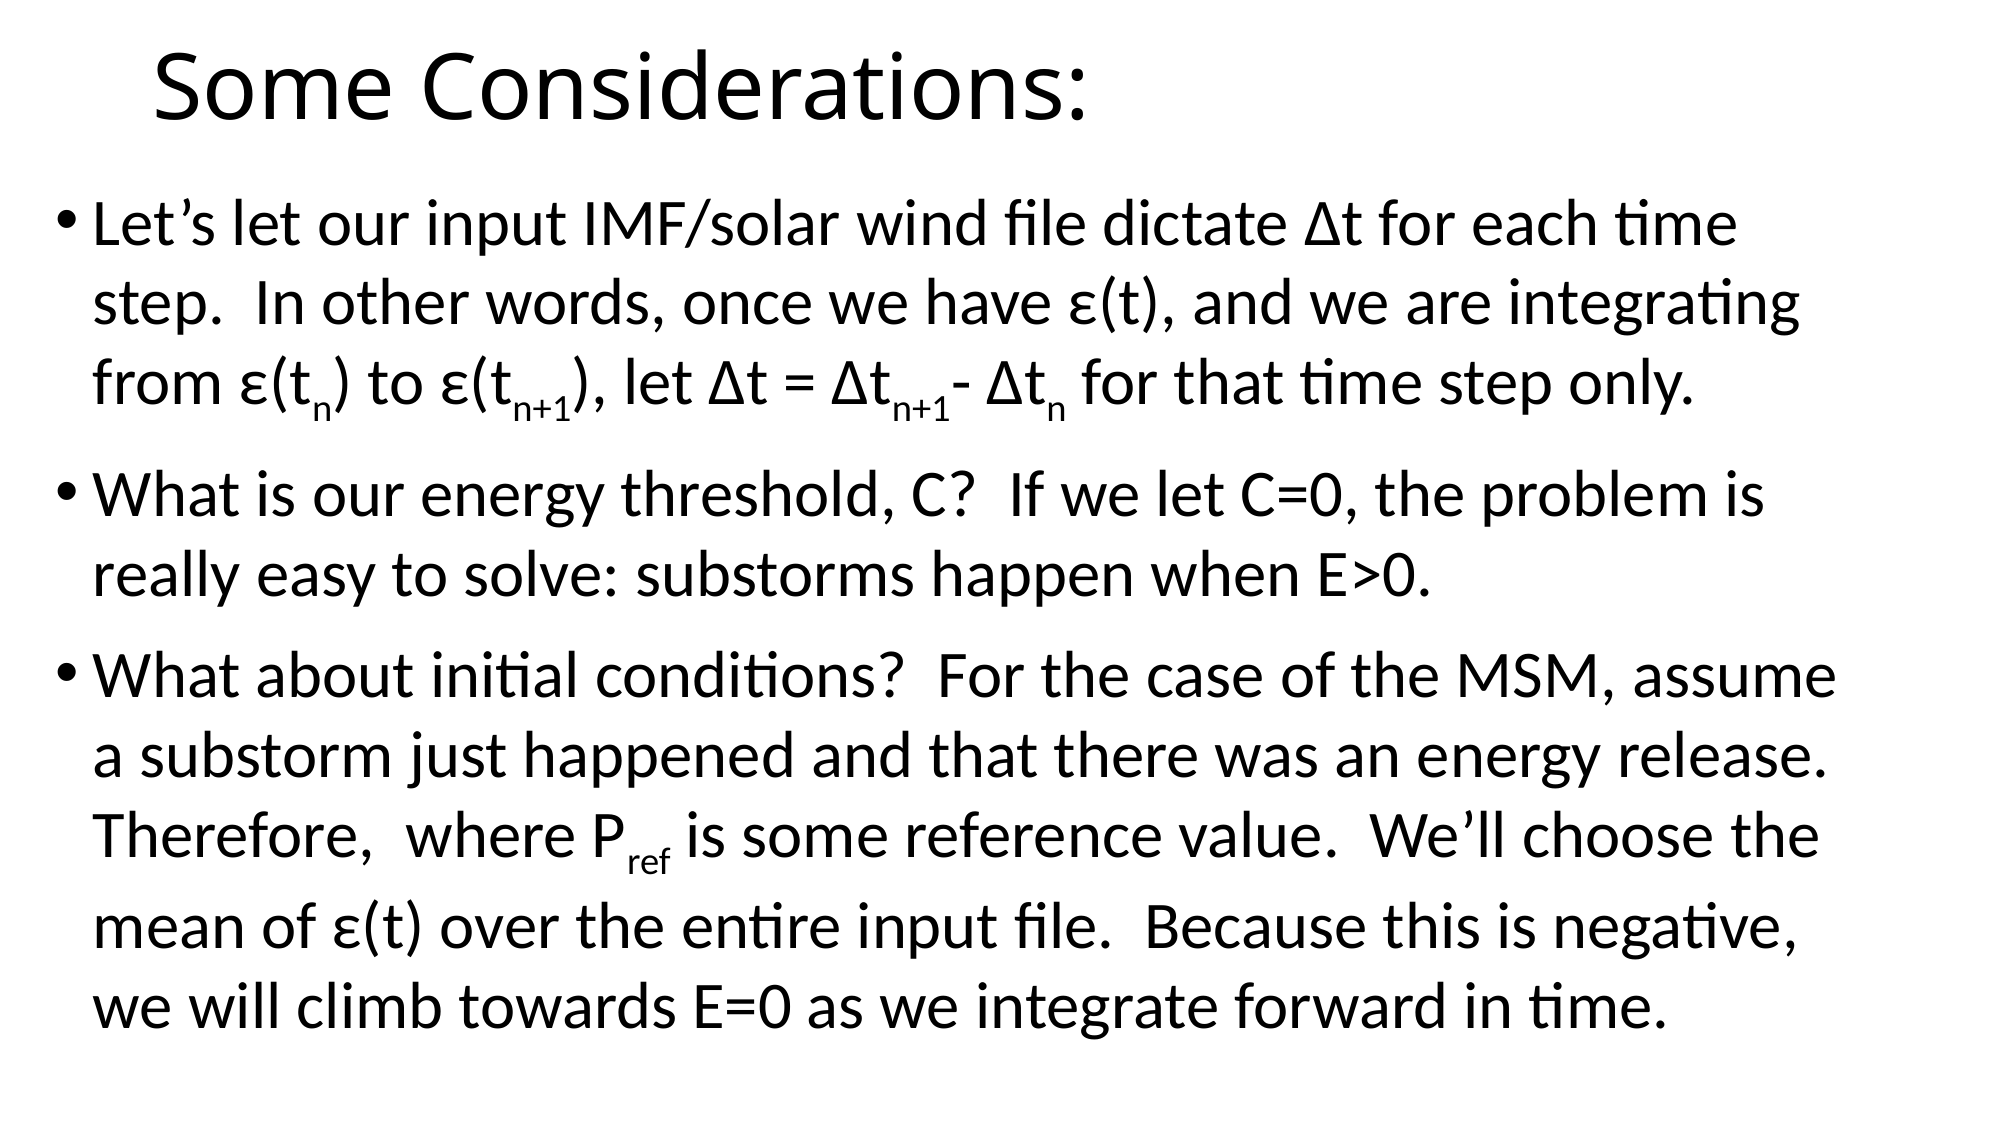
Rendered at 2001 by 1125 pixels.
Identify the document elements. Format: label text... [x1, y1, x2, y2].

title Some Considerations: [137, 20, 1863, 159]
